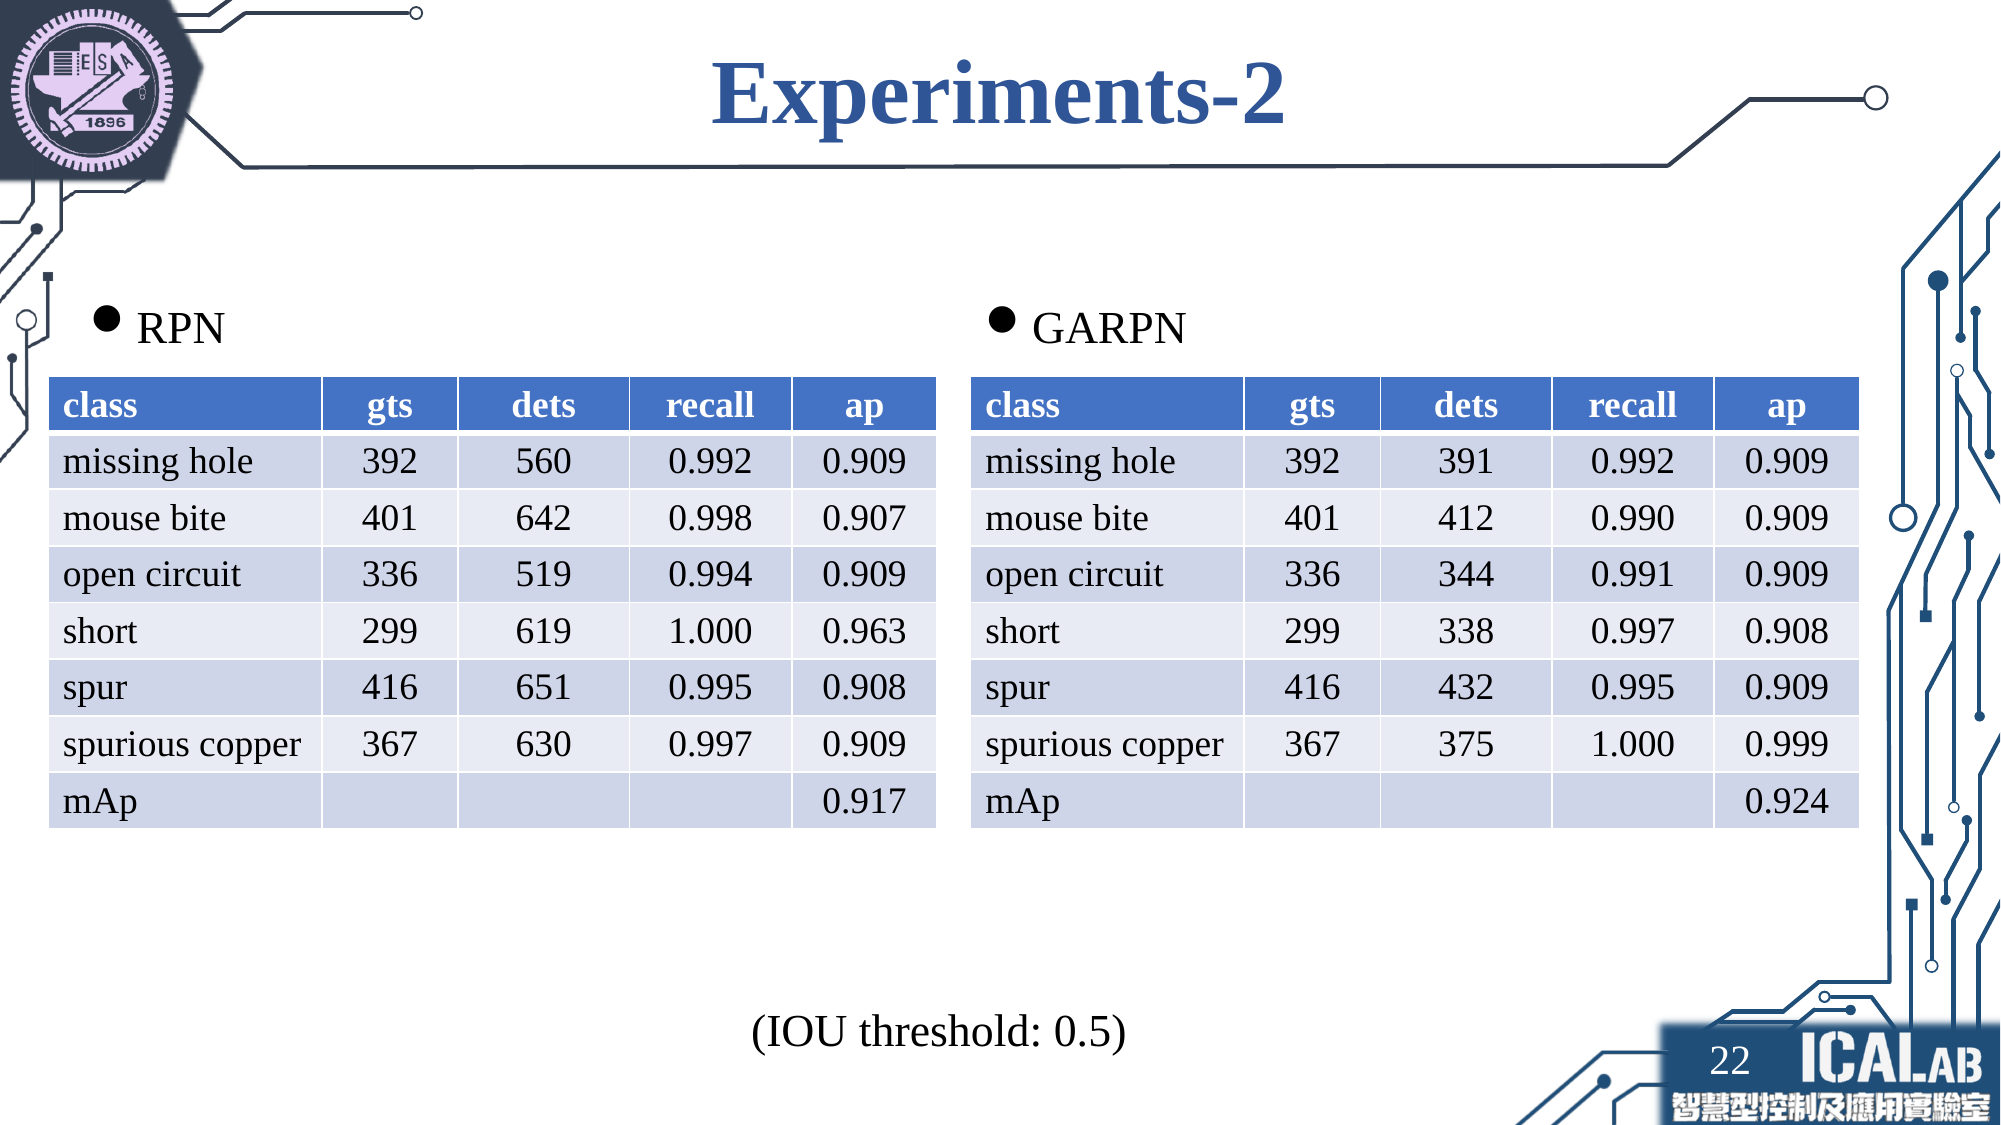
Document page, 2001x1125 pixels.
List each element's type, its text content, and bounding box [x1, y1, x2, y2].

table_header recall [1553, 377, 1713, 430]
table_cell mouse bite [971, 490, 1243, 545]
table_cell mAp [971, 773, 1243, 828]
table_header class [971, 377, 1243, 430]
table_cell 0.909 [1715, 547, 1859, 602]
table_cell 338 [1381, 603, 1551, 658]
table_cell 0.909 [1715, 436, 1859, 488]
table_cell spurious copper [49, 717, 321, 771]
picture [0, 0, 210, 504]
table_cell 412 [1381, 490, 1551, 545]
table_cell 336 [1245, 547, 1380, 602]
table_cell 401 [1245, 490, 1380, 545]
table_header dets [1381, 377, 1551, 430]
table_cell [1553, 773, 1713, 828]
table_cell 0.990 [1553, 490, 1713, 545]
table_cell 630 [459, 717, 629, 771]
table_cell 0.995 [1553, 660, 1713, 715]
table_cell 0.992 [630, 436, 791, 488]
text_box RPN [75, 289, 359, 360]
table_cell 299 [1245, 603, 1380, 658]
table_cell 0.998 [630, 490, 791, 545]
table_cell open circuit [49, 547, 321, 602]
table_cell short [971, 603, 1243, 658]
table_cell 619 [459, 603, 629, 658]
table_cell 1.000 [630, 603, 791, 658]
table_header gts [1245, 377, 1380, 430]
table_cell 0.909 [793, 717, 936, 771]
table_header recall [630, 377, 791, 430]
table_cell 416 [1245, 660, 1380, 715]
table_cell spurious copper [971, 717, 1243, 771]
table_header gts [323, 377, 457, 430]
table_cell 0.995 [630, 660, 791, 715]
table_cell 401 [323, 490, 457, 545]
table_cell missing hole [49, 436, 321, 488]
table_cell 367 [1245, 717, 1380, 771]
table_cell [630, 773, 791, 828]
picture [1645, 1014, 1723, 1028]
table_cell 0.997 [630, 717, 791, 771]
table_cell 0.909 [793, 436, 936, 488]
text_box GARPN [970, 290, 1254, 361]
table_cell 0.909 [793, 547, 936, 602]
table_cell 392 [323, 436, 457, 488]
table_cell 416 [323, 660, 457, 715]
table_cell [1245, 773, 1380, 828]
text_box (IOU threshold: 0.5) [736, 992, 1205, 1063]
table_cell 432 [1381, 660, 1551, 715]
table_cell 367 [323, 717, 457, 771]
table_cell 1.000 [1553, 717, 1713, 771]
table_cell [459, 773, 629, 828]
table_header ap [793, 377, 936, 430]
table_cell 0.963 [793, 603, 936, 658]
table_cell 642 [459, 490, 629, 545]
table_cell short [49, 603, 321, 658]
table_cell 0.994 [630, 547, 791, 602]
table_cell 0.909 [1715, 660, 1859, 715]
table_cell [1381, 773, 1551, 828]
table_cell 375 [1381, 717, 1551, 771]
table_header class [49, 377, 321, 430]
table_cell mouse bite [49, 490, 321, 545]
table_cell spur [971, 660, 1243, 715]
picture [1726, 1014, 1804, 1020]
table_cell 0.999 [1715, 717, 1859, 771]
table_cell 0.908 [1715, 603, 1859, 658]
table_cell open circuit [971, 547, 1243, 602]
table_cell 0.907 [793, 490, 936, 545]
table_cell 391 [1381, 436, 1551, 488]
table_cell 392 [1245, 436, 1380, 488]
table_cell 0.997 [1553, 603, 1713, 658]
slide_number 22 [1609, 1028, 1767, 1088]
table_cell 0.917 [793, 773, 936, 828]
table_cell missing hole [971, 436, 1243, 488]
table_cell mAp [49, 773, 321, 828]
table_cell spur [49, 660, 321, 715]
table_cell 344 [1381, 547, 1551, 602]
table_cell 0.924 [1715, 773, 1859, 828]
table_cell 560 [459, 436, 629, 488]
picture [1511, 1014, 2001, 1125]
table_cell 651 [459, 660, 629, 715]
table_cell 0.909 [1715, 490, 1859, 545]
table_cell 0.992 [1553, 436, 1713, 488]
table_header ap [1715, 377, 1859, 430]
table_cell 0.991 [1553, 547, 1713, 602]
table_cell 336 [323, 547, 457, 602]
table_cell [323, 773, 457, 828]
table_cell 0.908 [793, 660, 936, 715]
title Experiments-2 [312, 24, 1688, 165]
table_cell 299 [323, 603, 457, 658]
table_cell 519 [459, 547, 629, 602]
table_header dets [459, 377, 629, 430]
